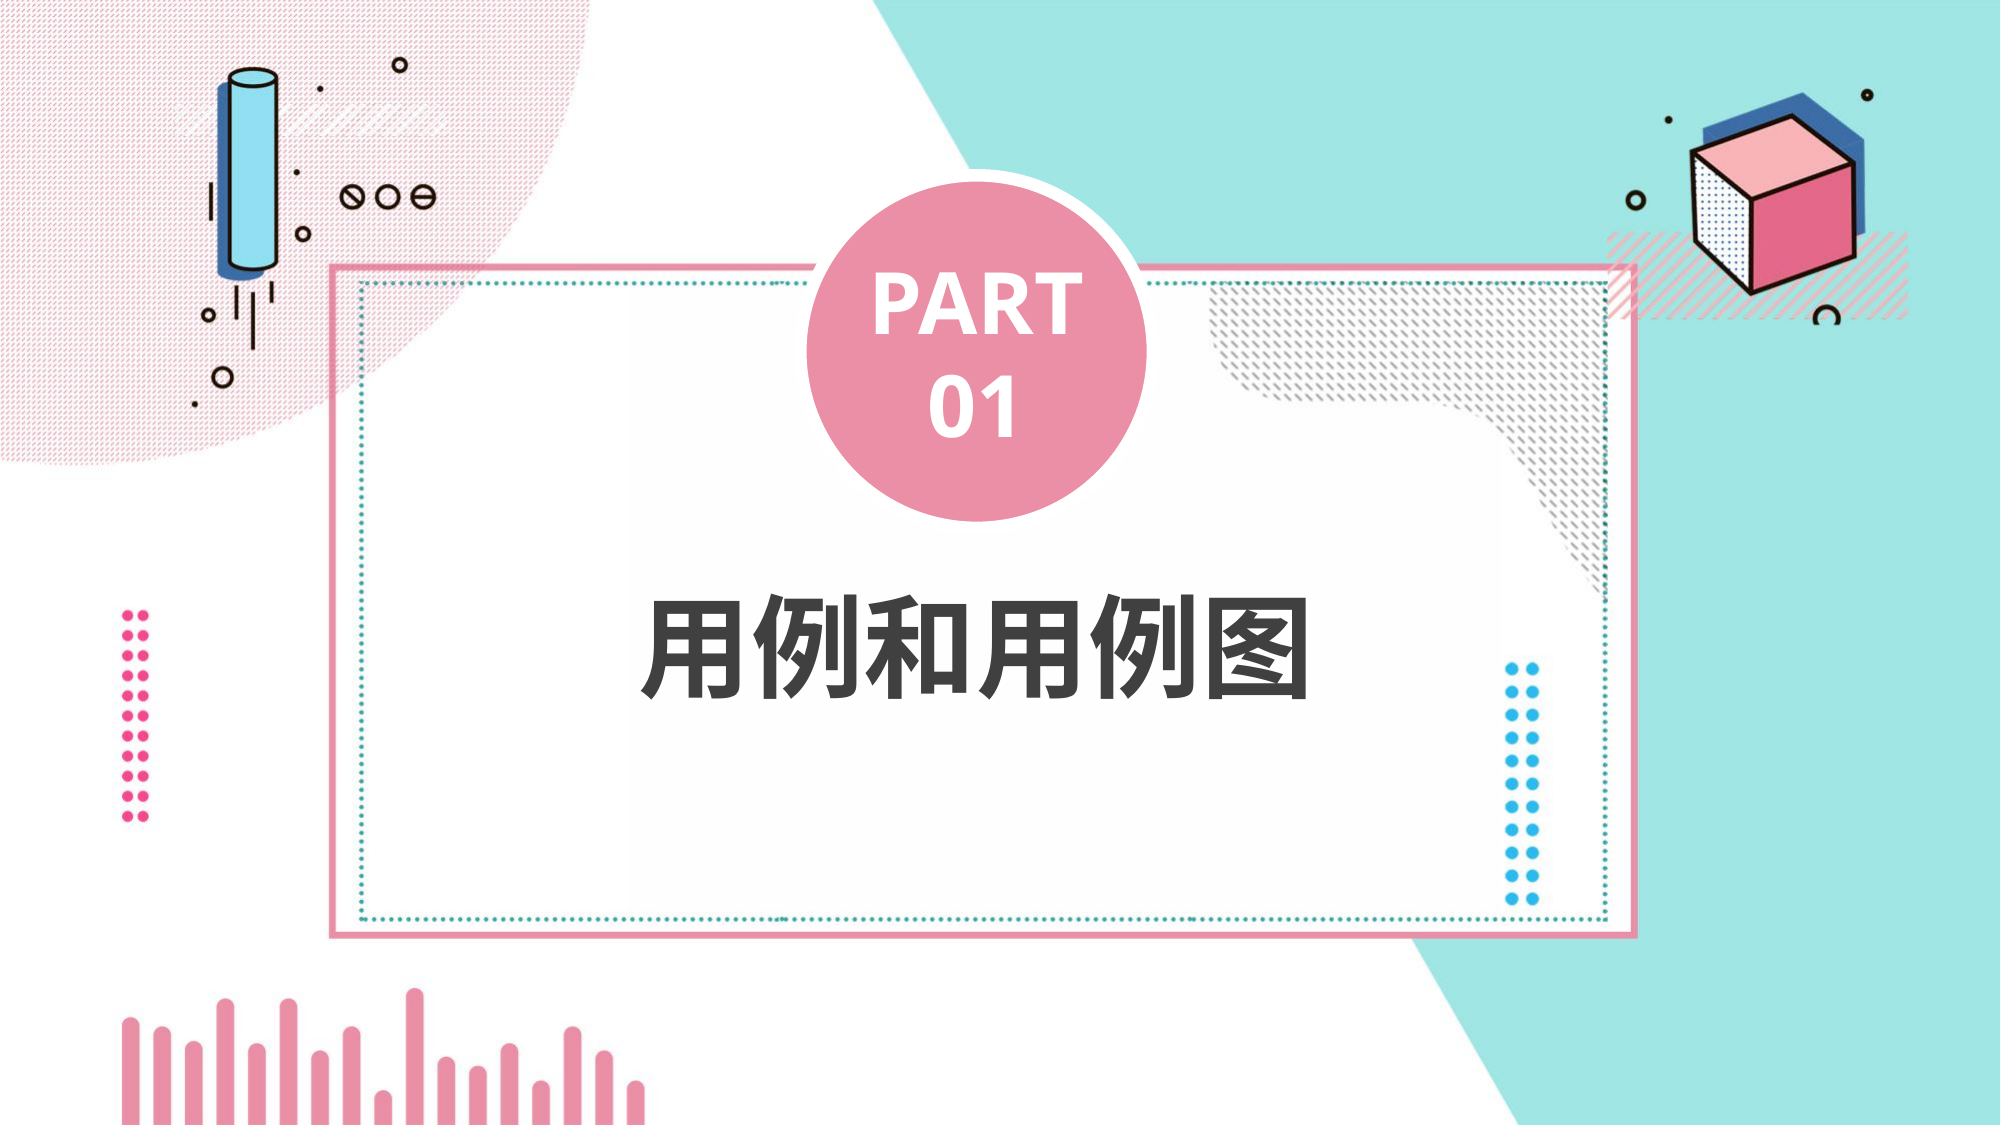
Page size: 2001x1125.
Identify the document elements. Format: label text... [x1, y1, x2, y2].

text_box 用例和用例图 [624, 570, 1329, 720]
picture [0, 0, 2001, 1125]
text_box PART 01 [799, 174, 1154, 529]
